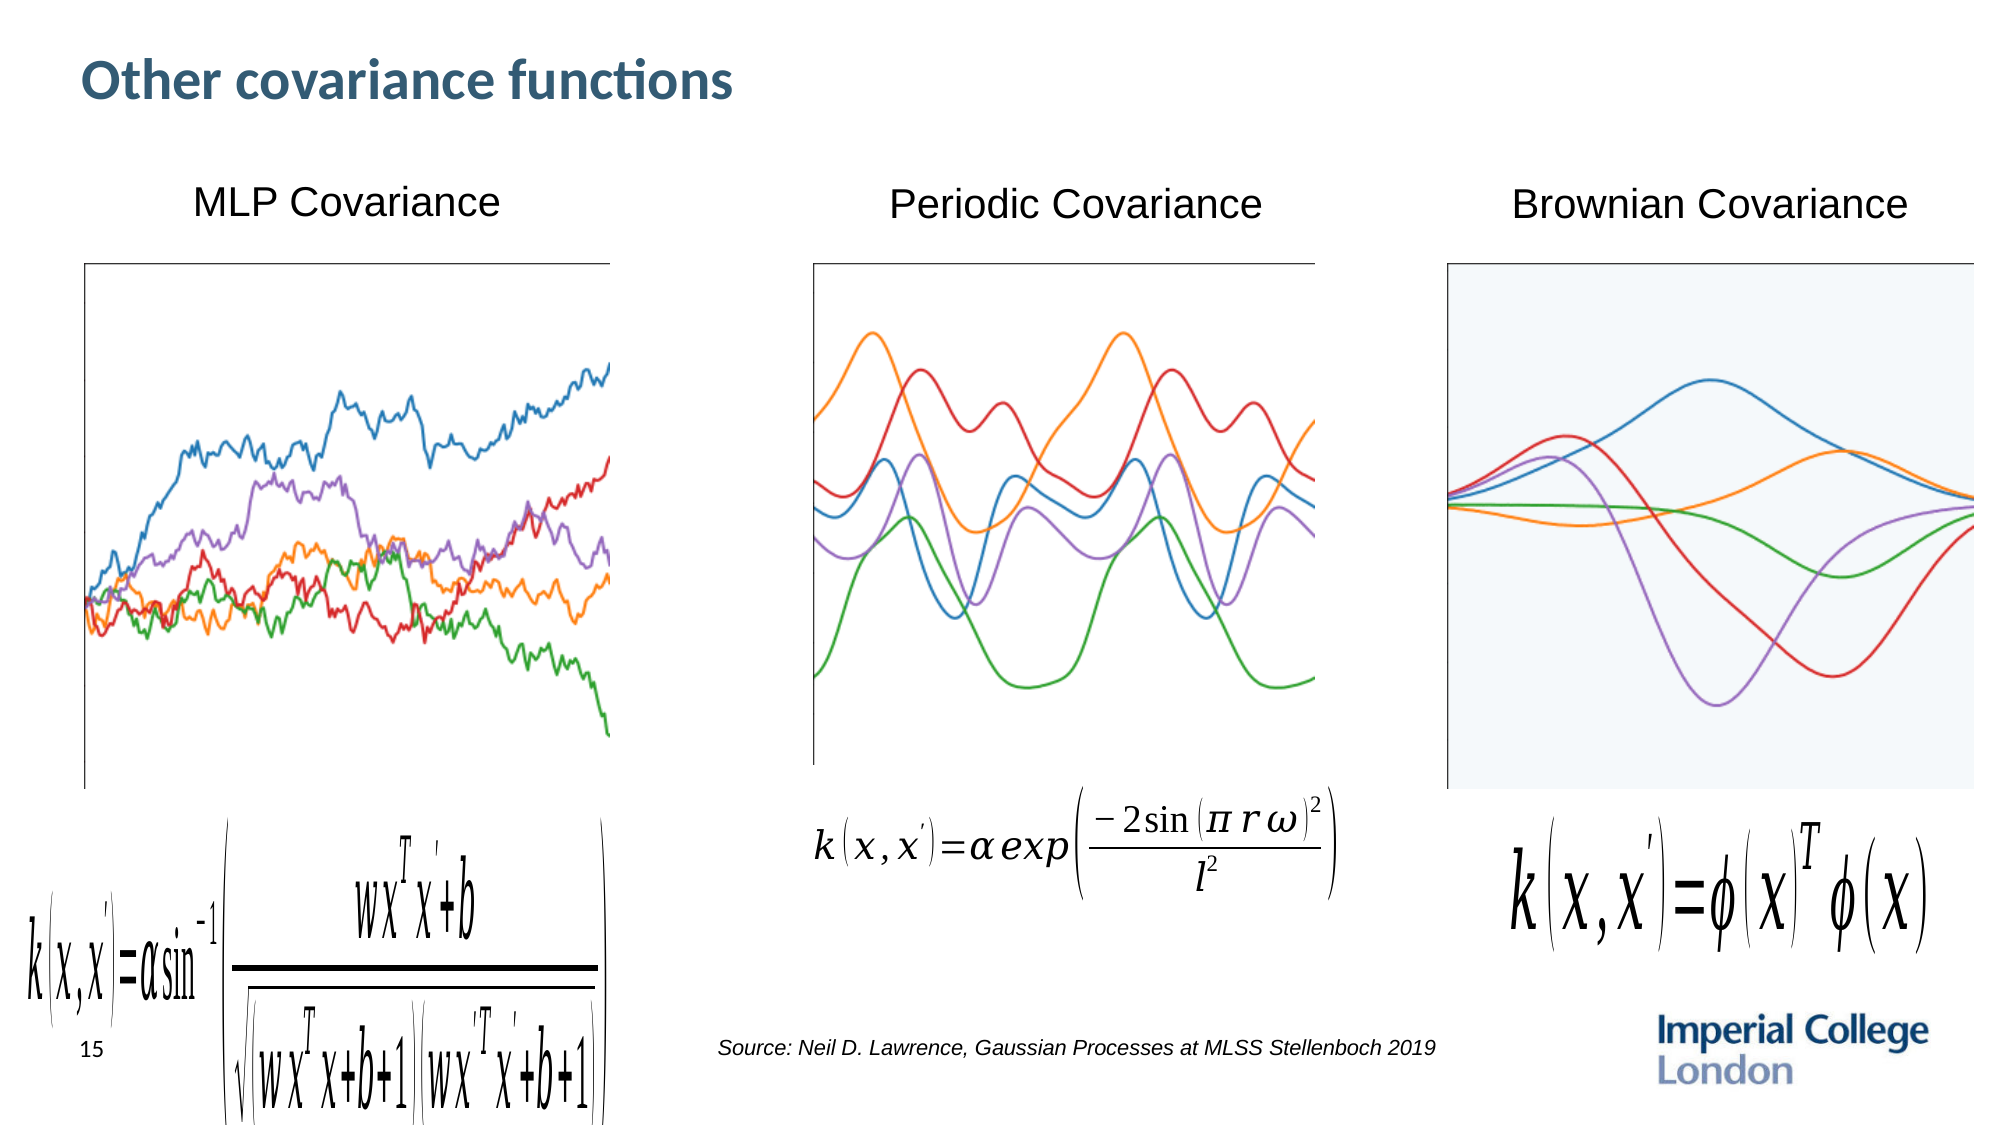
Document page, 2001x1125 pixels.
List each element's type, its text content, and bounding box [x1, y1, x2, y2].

text_box Source: Neil D. Lawrence, Gaussian Processes at MLSS Stellenboch 2019 [702, 1026, 1603, 1117]
text_box MLP Covariance [101, 167, 593, 251]
text_box Brownian Covariance [1464, 169, 1956, 253]
picture [812, 262, 1315, 765]
picture [1447, 262, 1974, 789]
picture [1653, 1003, 1931, 1109]
title Other covariance functions [81, 14, 1931, 149]
picture [83, 262, 610, 789]
text_box Periodic Covariance [830, 169, 1322, 253]
